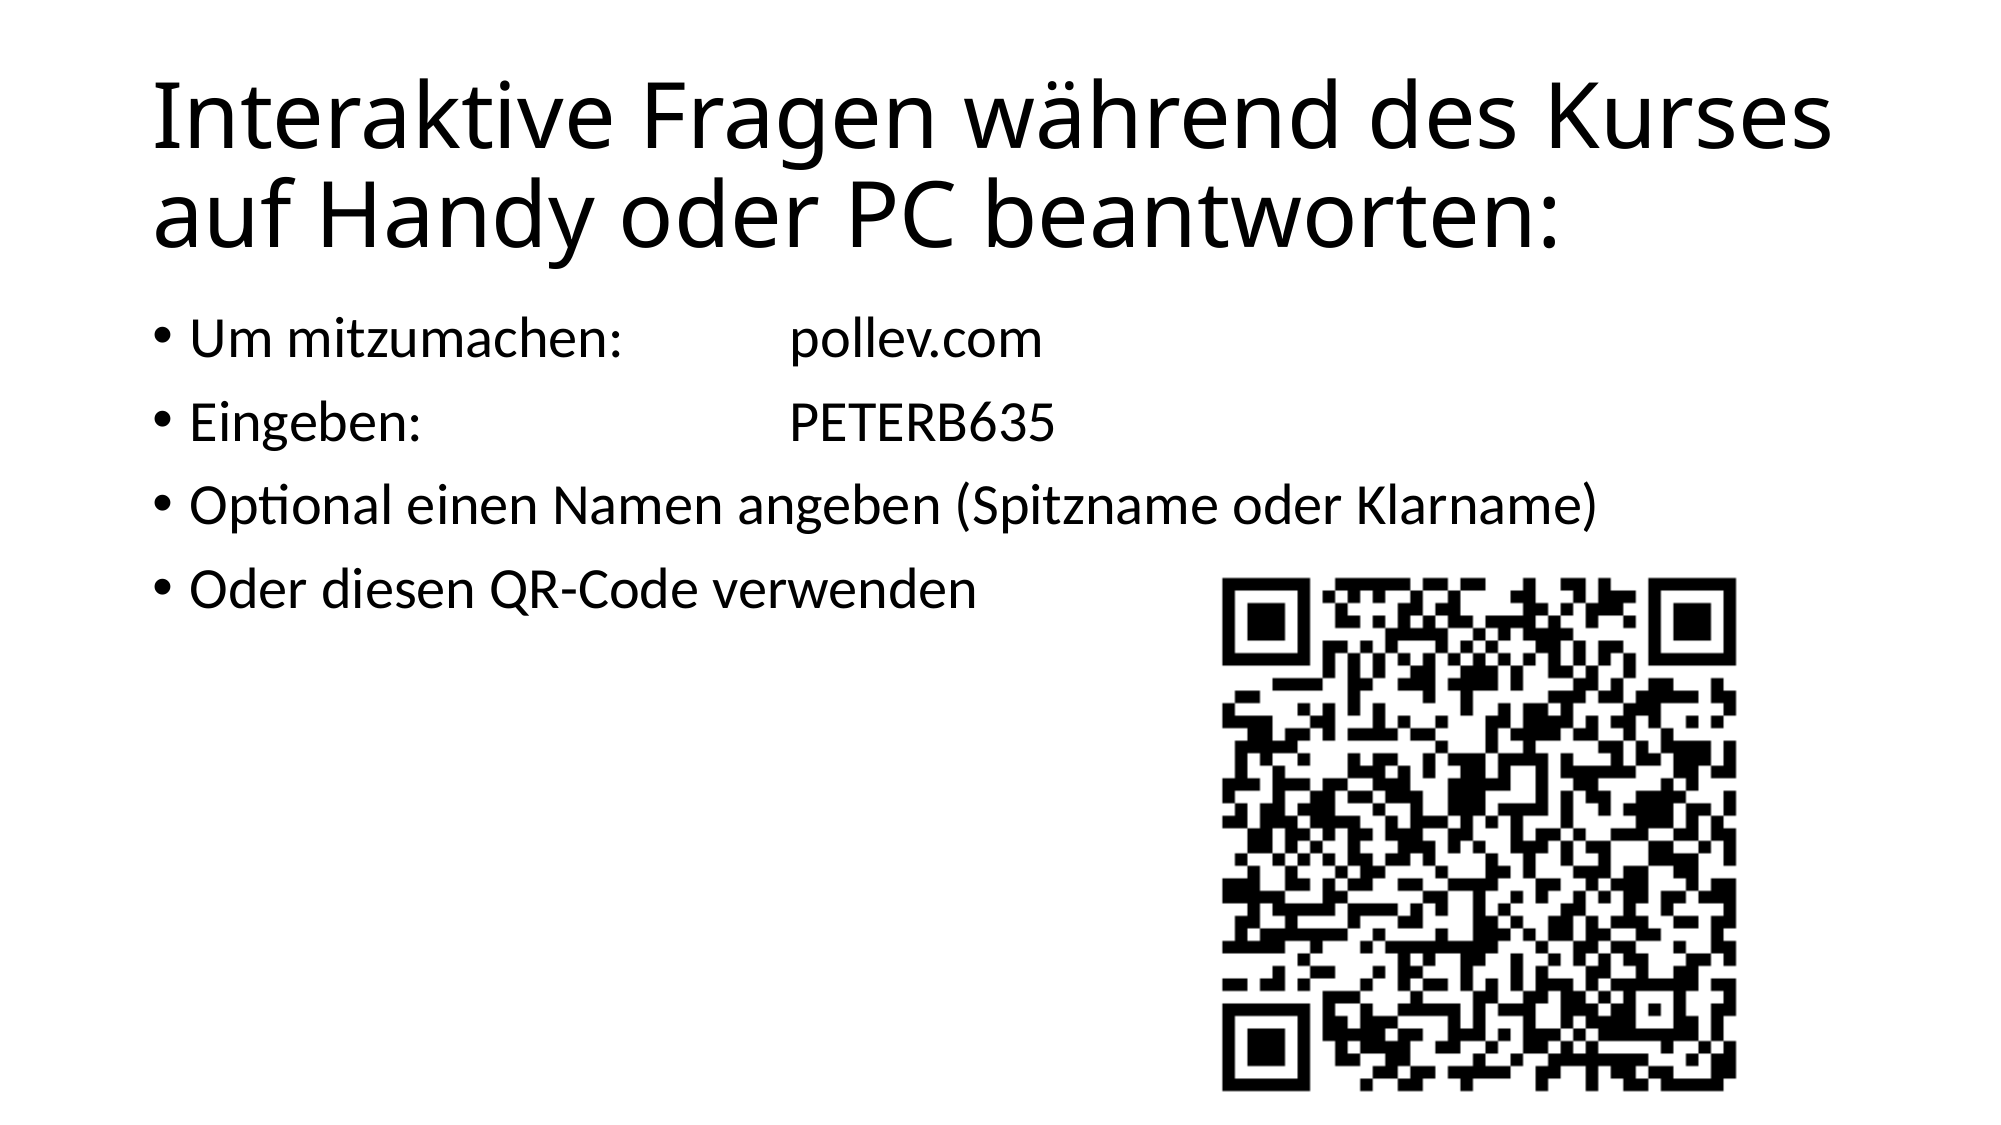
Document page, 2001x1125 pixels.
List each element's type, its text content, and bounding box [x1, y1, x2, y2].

title Interaktive Fragen während des Kurses auf Handy oder PC beantworten: [137, 59, 1863, 278]
list Um mitzumachen: pollev.com Eingeben: PETERB635 Optional einen Namen angeben (Spitzname oder Klarname) Oder diesen QR-Code verwenden [137, 299, 1863, 1014]
picture [1177, 541, 1770, 1125]
